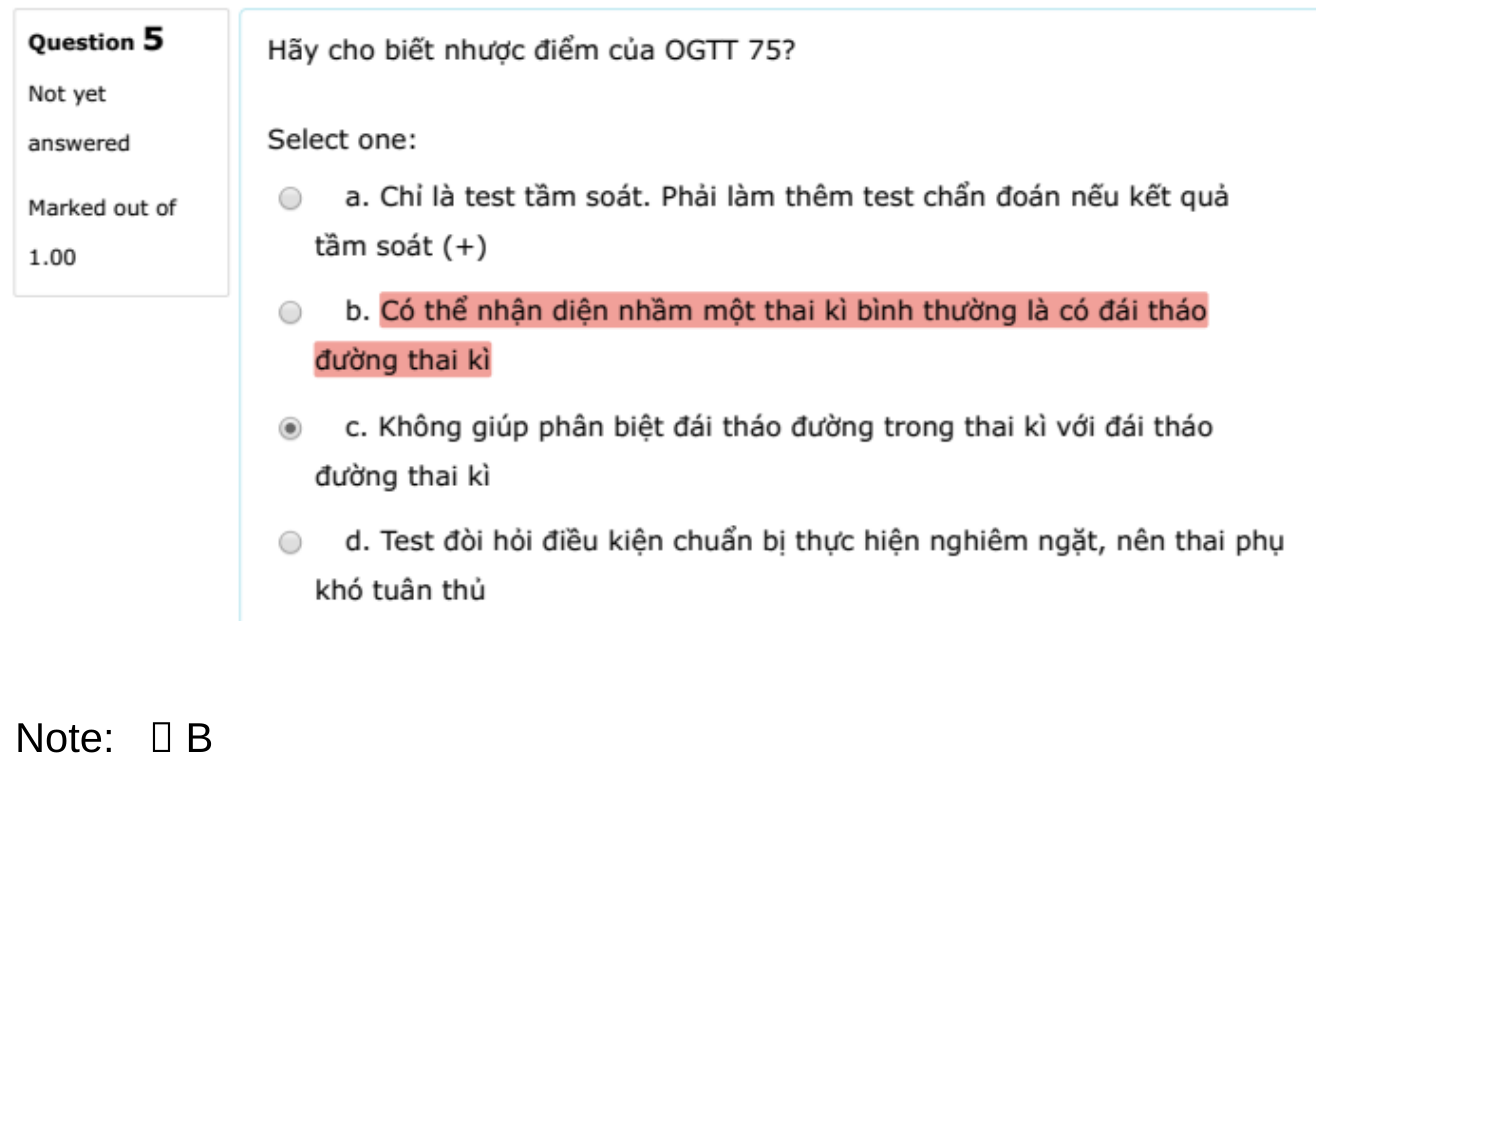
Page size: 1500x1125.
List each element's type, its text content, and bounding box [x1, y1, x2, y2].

picture [0, 0, 1316, 621]
subtitle Note:  B [0, 708, 1474, 1094]
